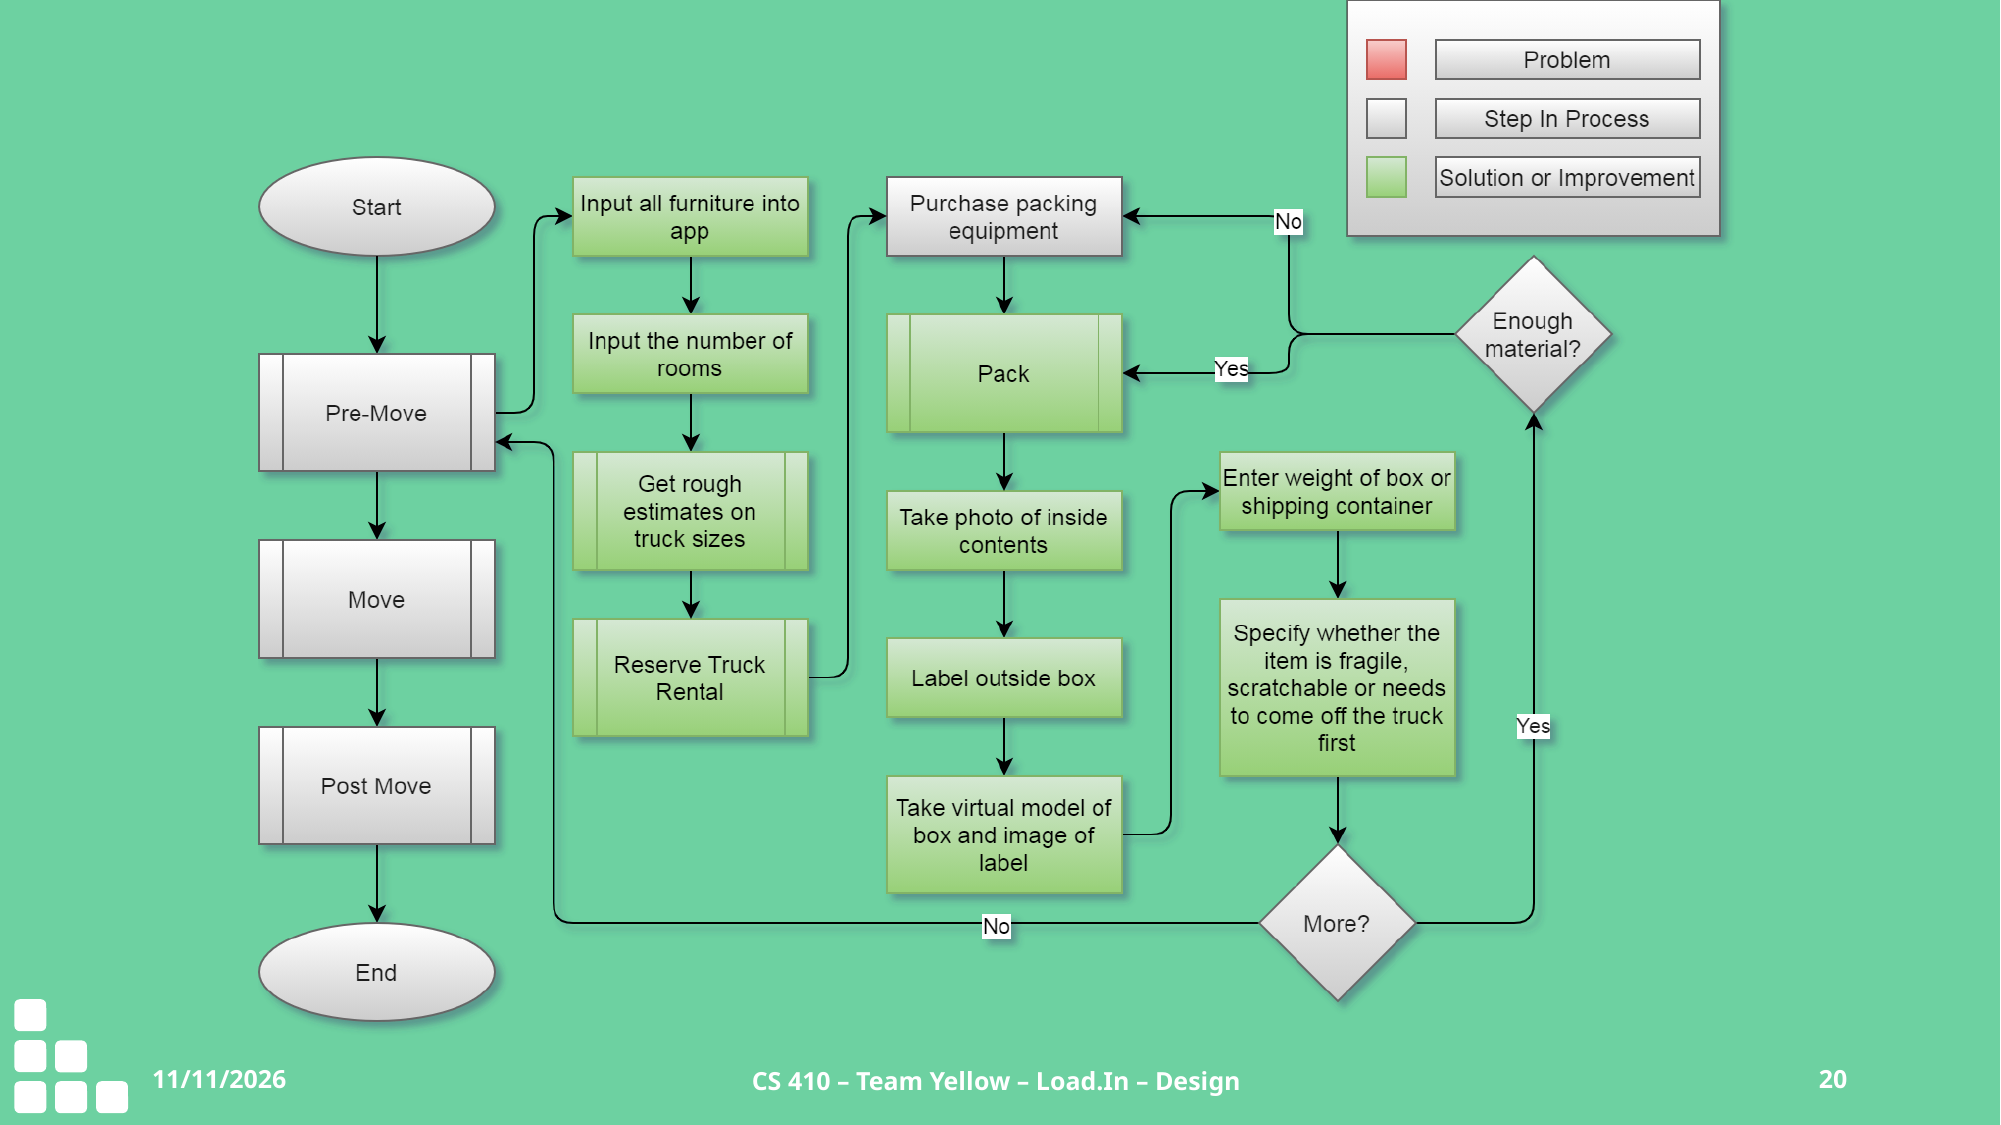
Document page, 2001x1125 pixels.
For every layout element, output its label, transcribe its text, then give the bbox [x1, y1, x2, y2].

text_box 11/15/2020 [137, 1035, 588, 1125]
picture [257, 0, 1742, 1043]
text_box 20 [1412, 1035, 1863, 1125]
text_box CS 410 – Team Yellow – Load.In – Design [662, 1052, 1338, 1125]
